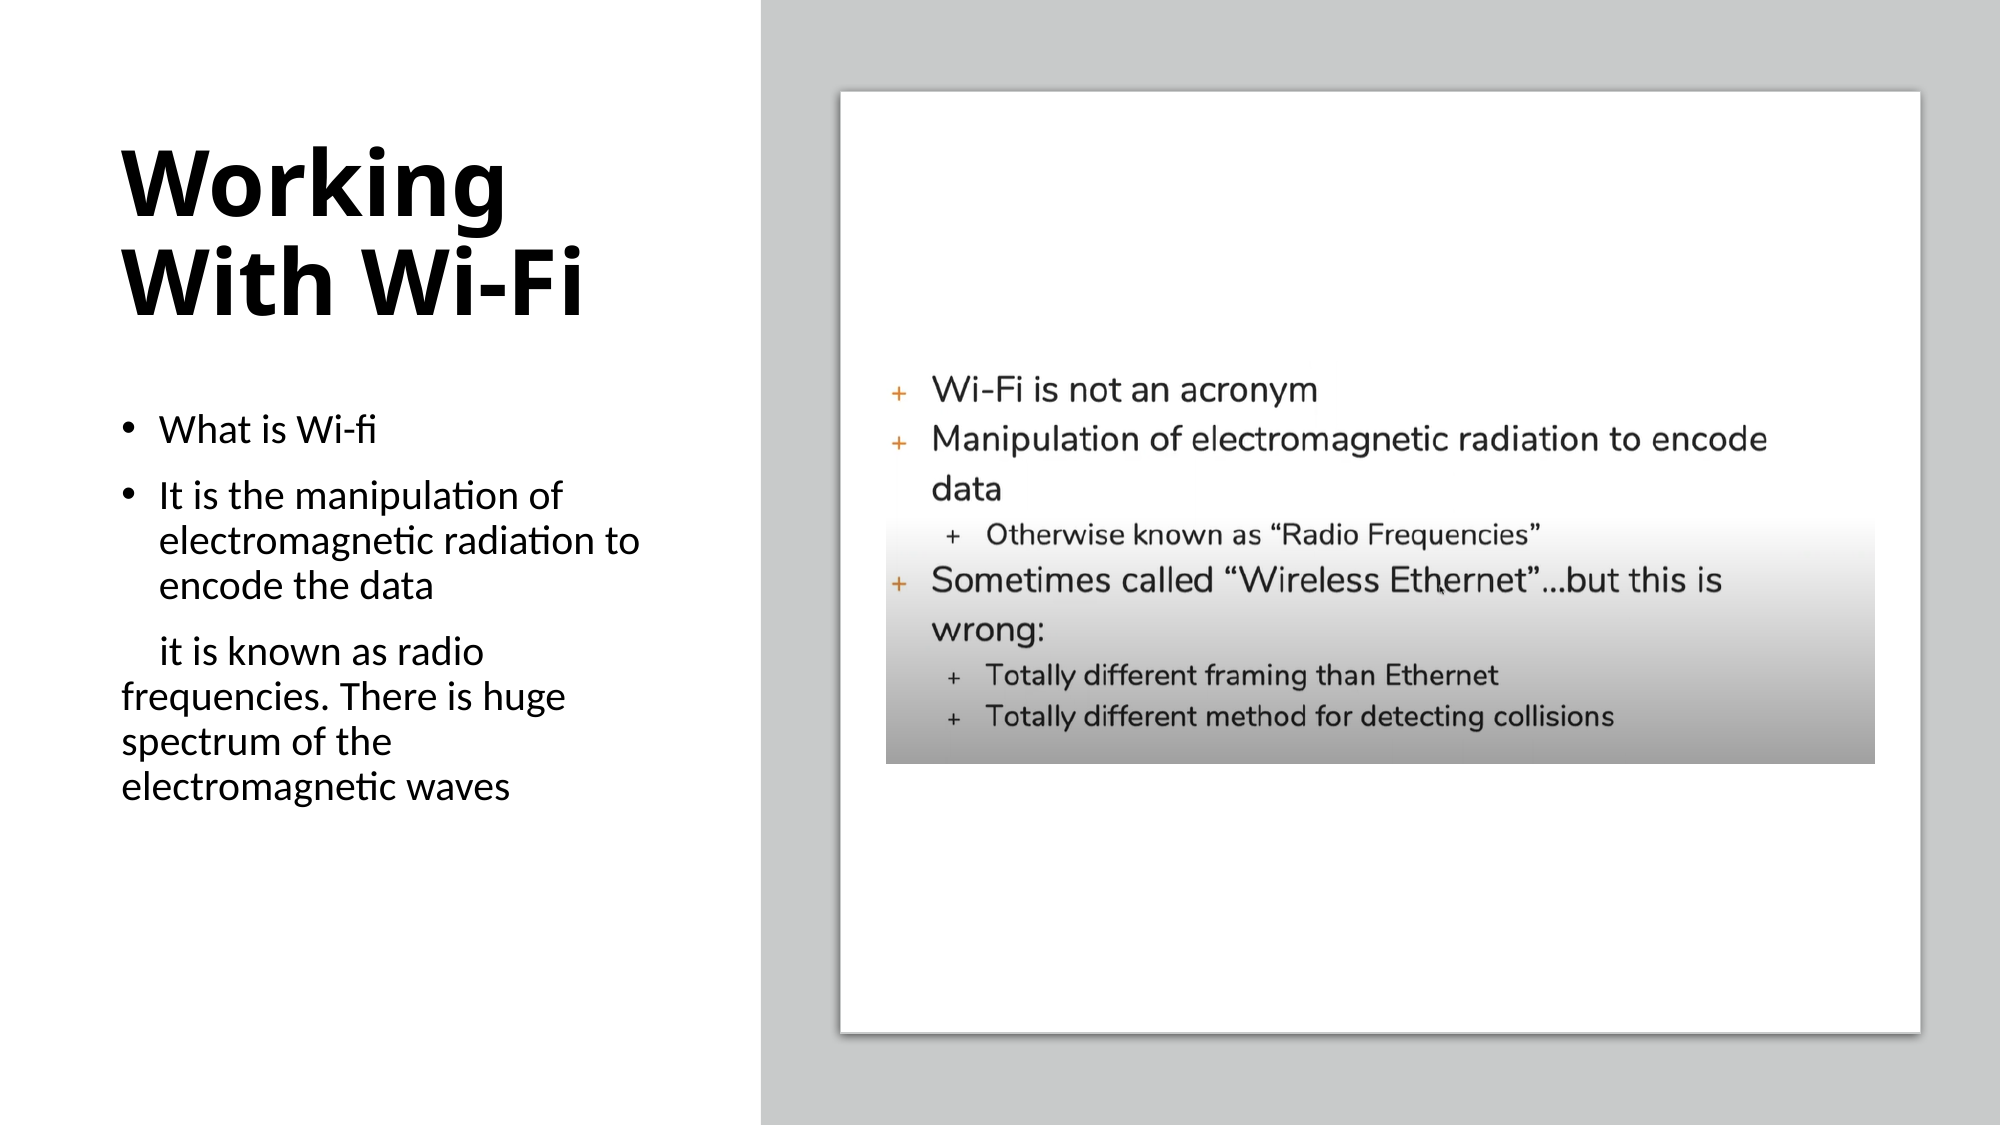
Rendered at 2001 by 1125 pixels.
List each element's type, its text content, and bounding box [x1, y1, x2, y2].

picture [886, 360, 1875, 764]
title Working With Wi-Fi [106, 103, 682, 370]
list What is Wi-fi It is the manipulation of electromagnetic radiation to encode the data it is known as radio frequencies. There is huge spectrum of the electromagnetic waves [106, 399, 682, 1021]
text_box [760, 0, 2000, 1125]
text_box [839, 90, 1922, 1034]
